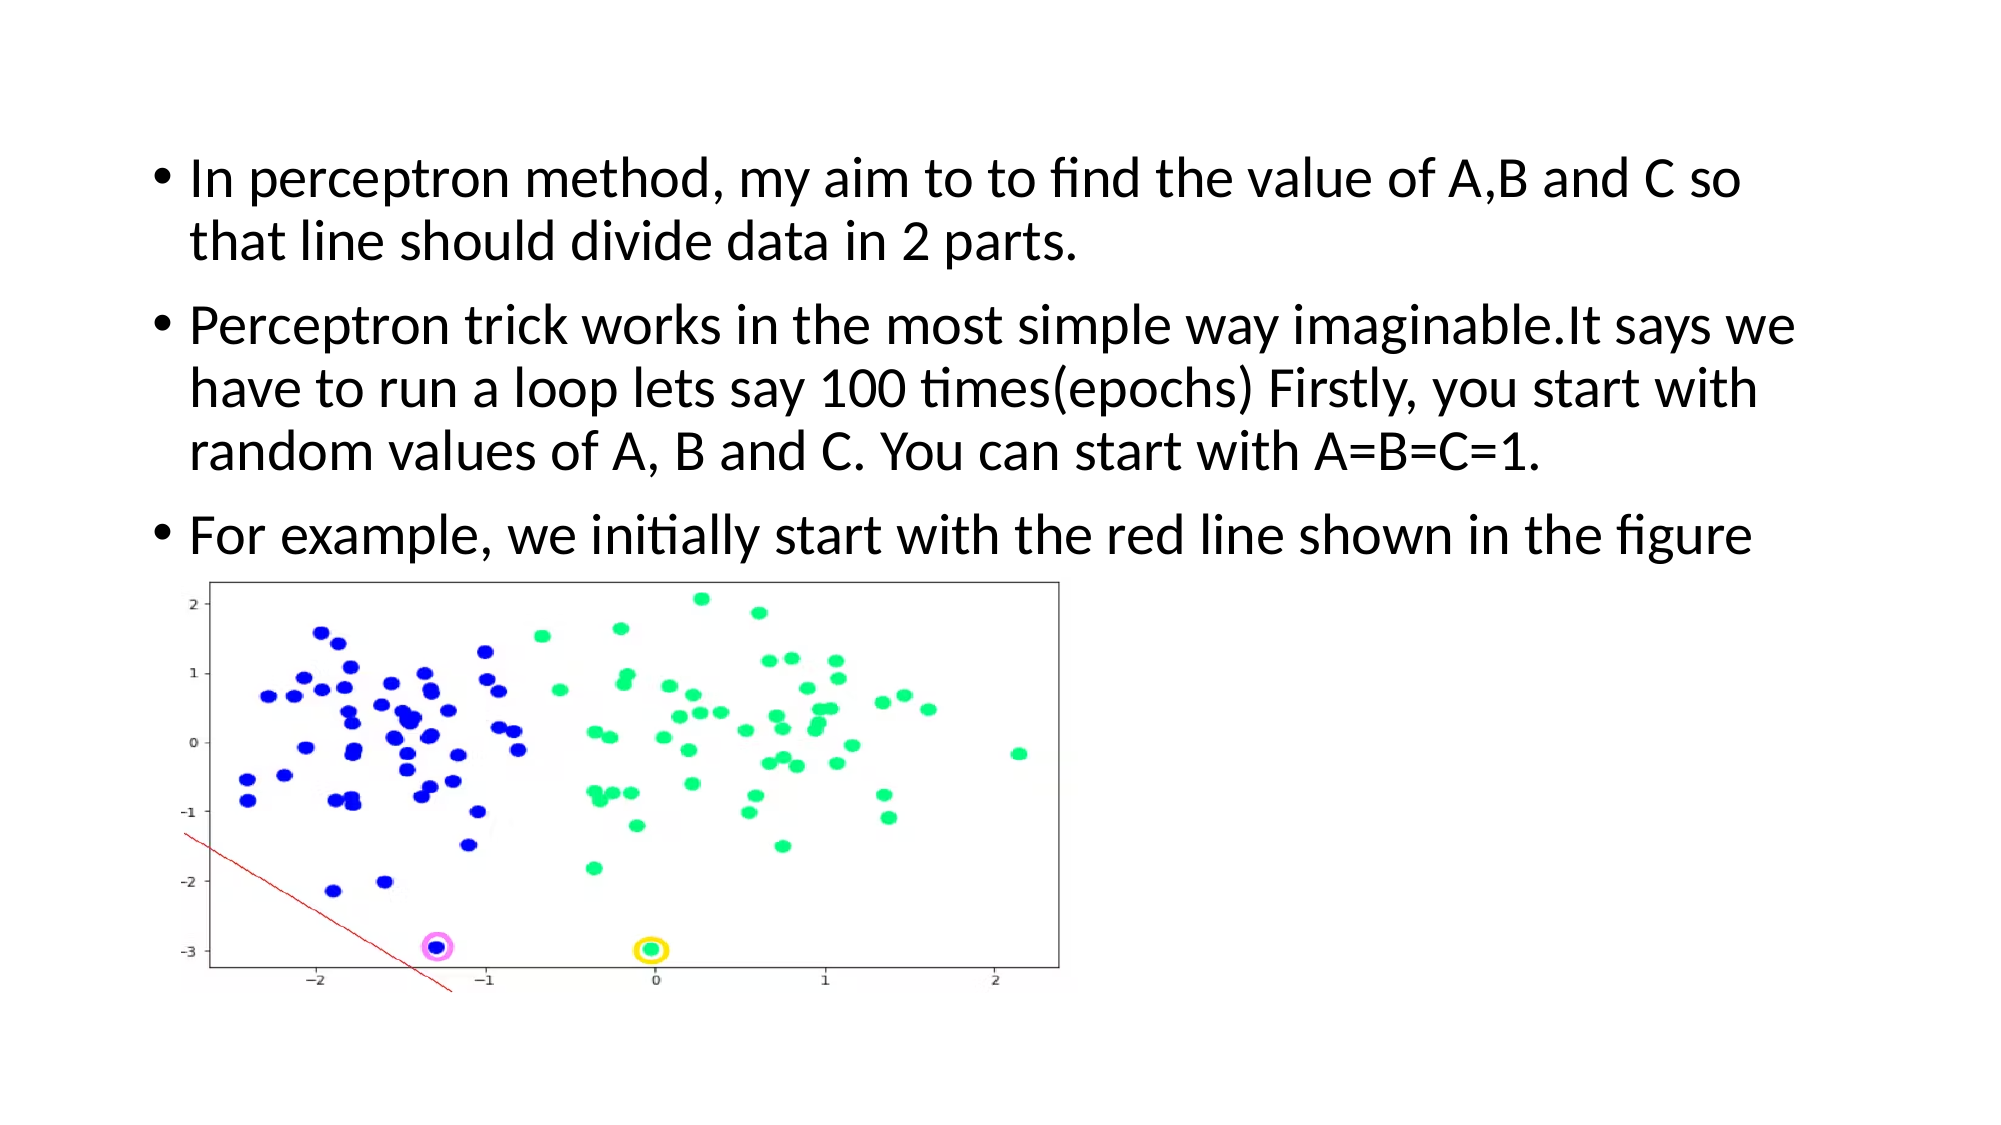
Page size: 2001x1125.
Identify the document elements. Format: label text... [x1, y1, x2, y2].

list In perceptron method, my aim to to find the value of A,B and C so that line should divide data in 2 parts. Perceptron trick works in the most simple way imaginable.It says we have to run a loop lets say 100 times(epochs) Firstly, you start with random values of A, B and C. You can start with A=B=C=1. For example, we initially start with the red line shown in the figure [137, 139, 1863, 1014]
picture [181, 576, 1091, 993]
